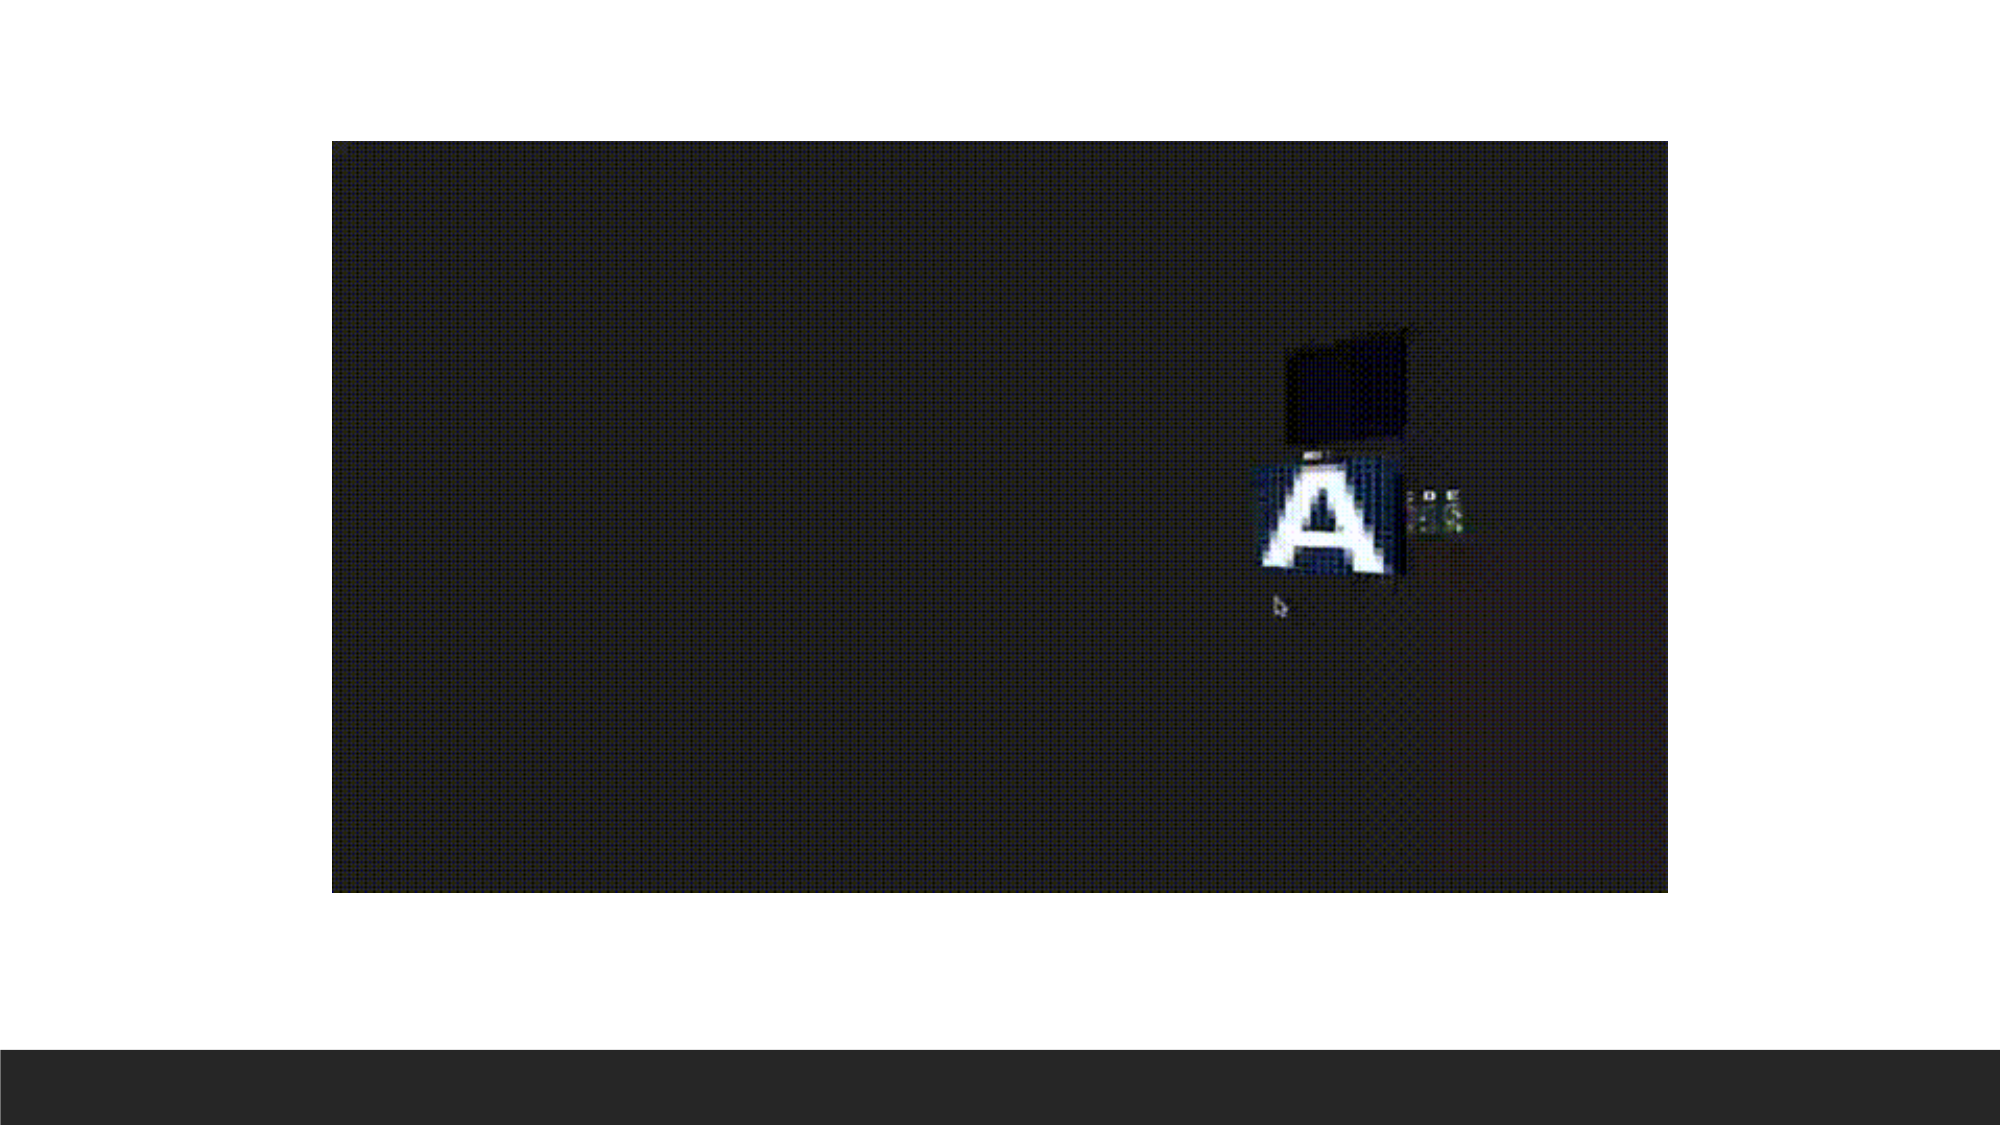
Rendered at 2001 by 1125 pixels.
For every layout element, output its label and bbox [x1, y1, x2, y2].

picture [332, 141, 1668, 893]
